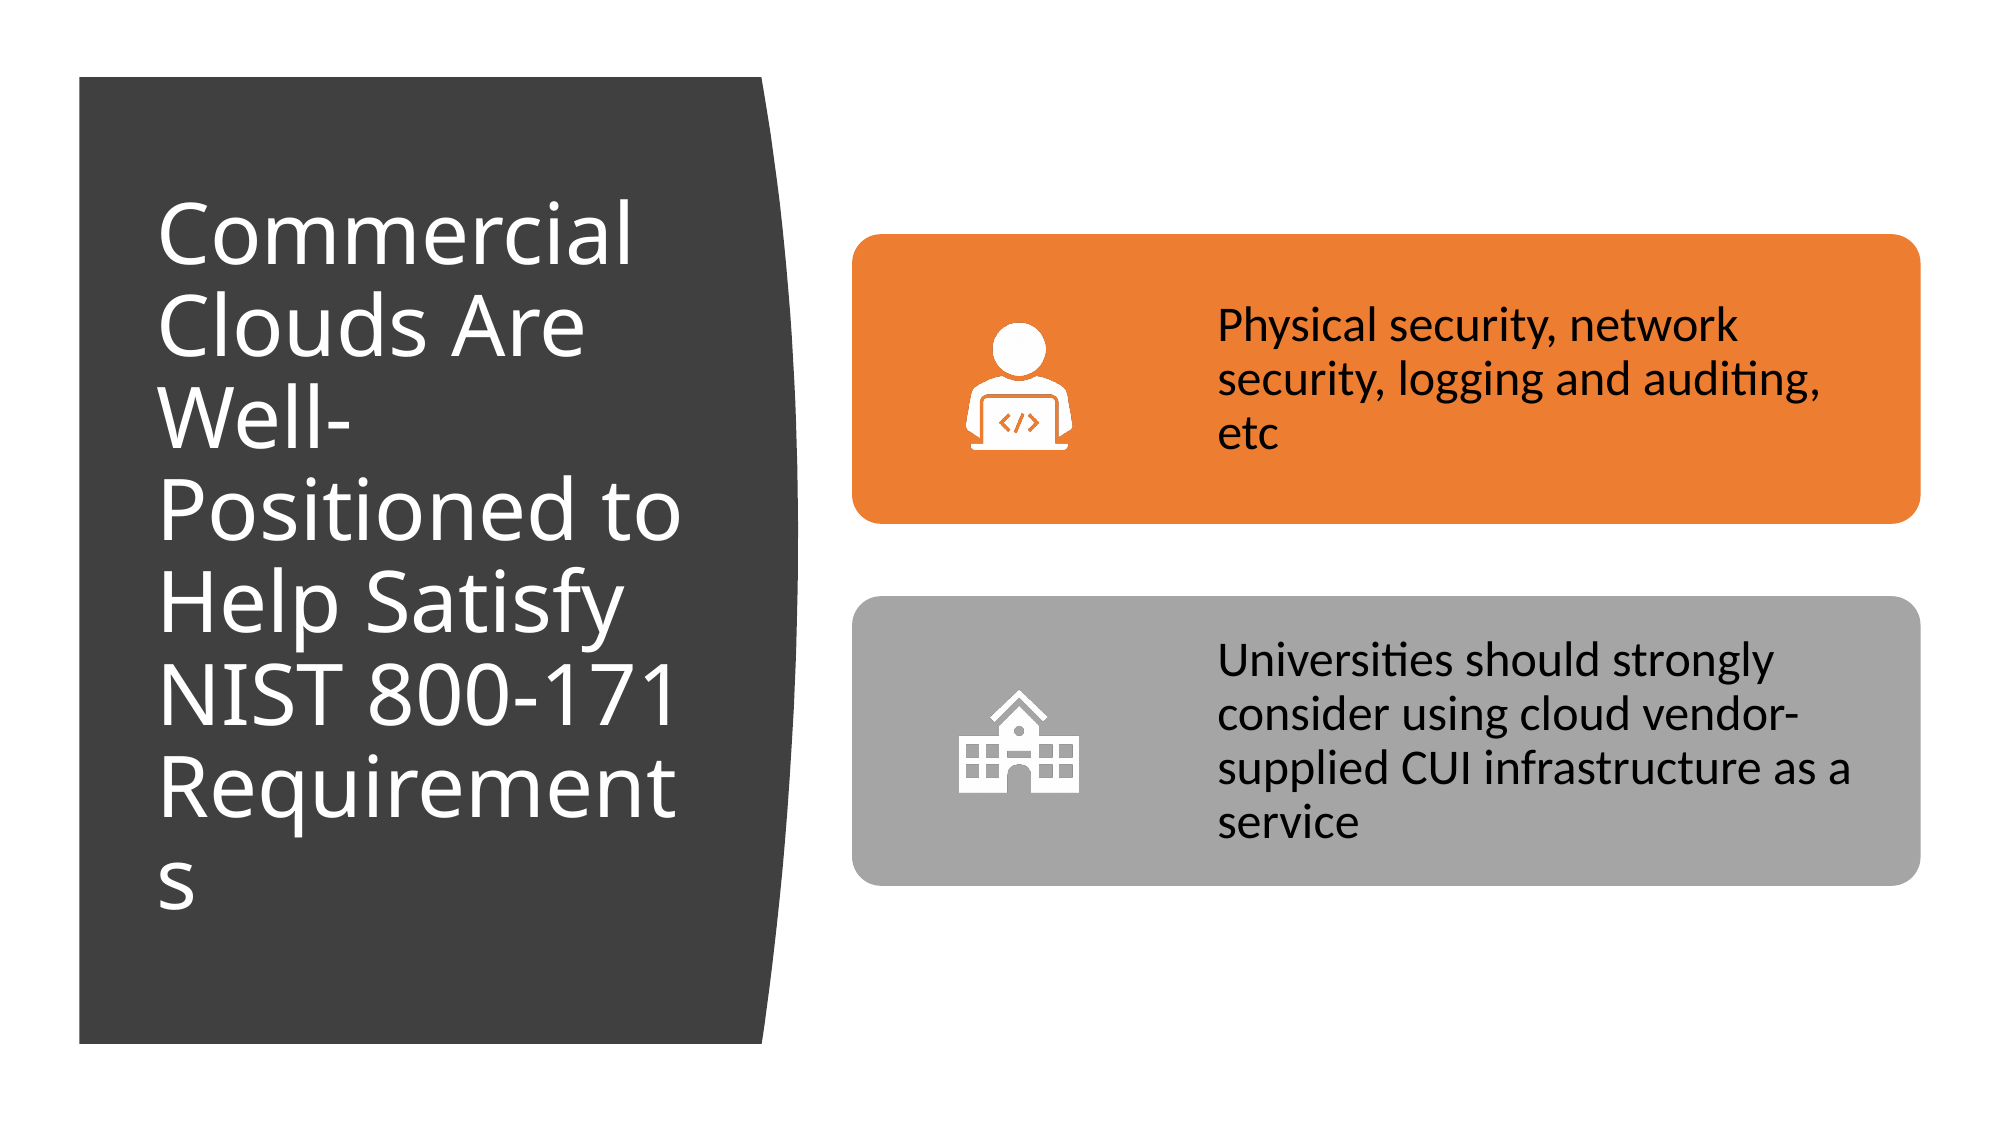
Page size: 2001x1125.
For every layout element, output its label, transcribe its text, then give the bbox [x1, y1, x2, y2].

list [852, 77, 1921, 1043]
title Commercial Clouds Are Well-Positioned to Help Satisfy NIST 800-171 Requirements [141, 166, 702, 953]
text_box [78, 76, 800, 1045]
